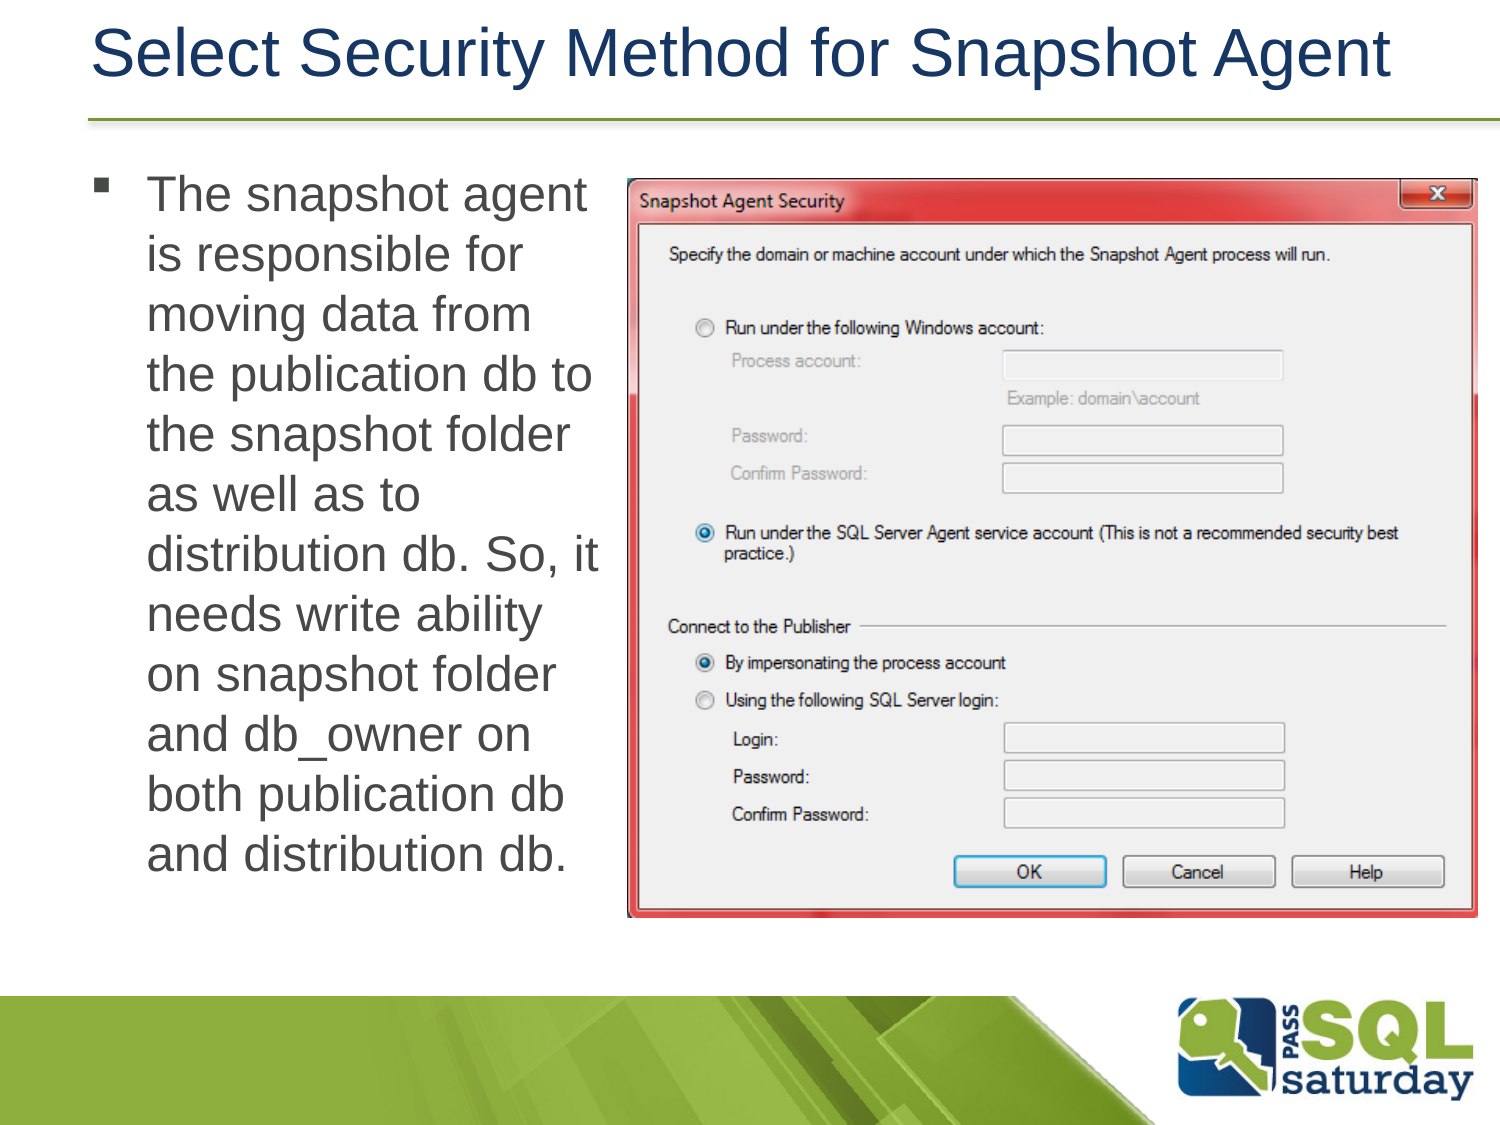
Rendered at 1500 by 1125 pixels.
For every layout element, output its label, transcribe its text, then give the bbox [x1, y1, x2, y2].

title Select Security Method for Snapshot Agent [75, 0, 1426, 120]
picture [627, 178, 1478, 919]
list The snapshot agent is responsible for moving data from the publication db to the snapshot folder as well as to distribution db. So, it needs write ability on snapshot folder and db_owner on both publication db and distribution db. [75, 154, 628, 1005]
picture [0, 969, 1483, 1125]
